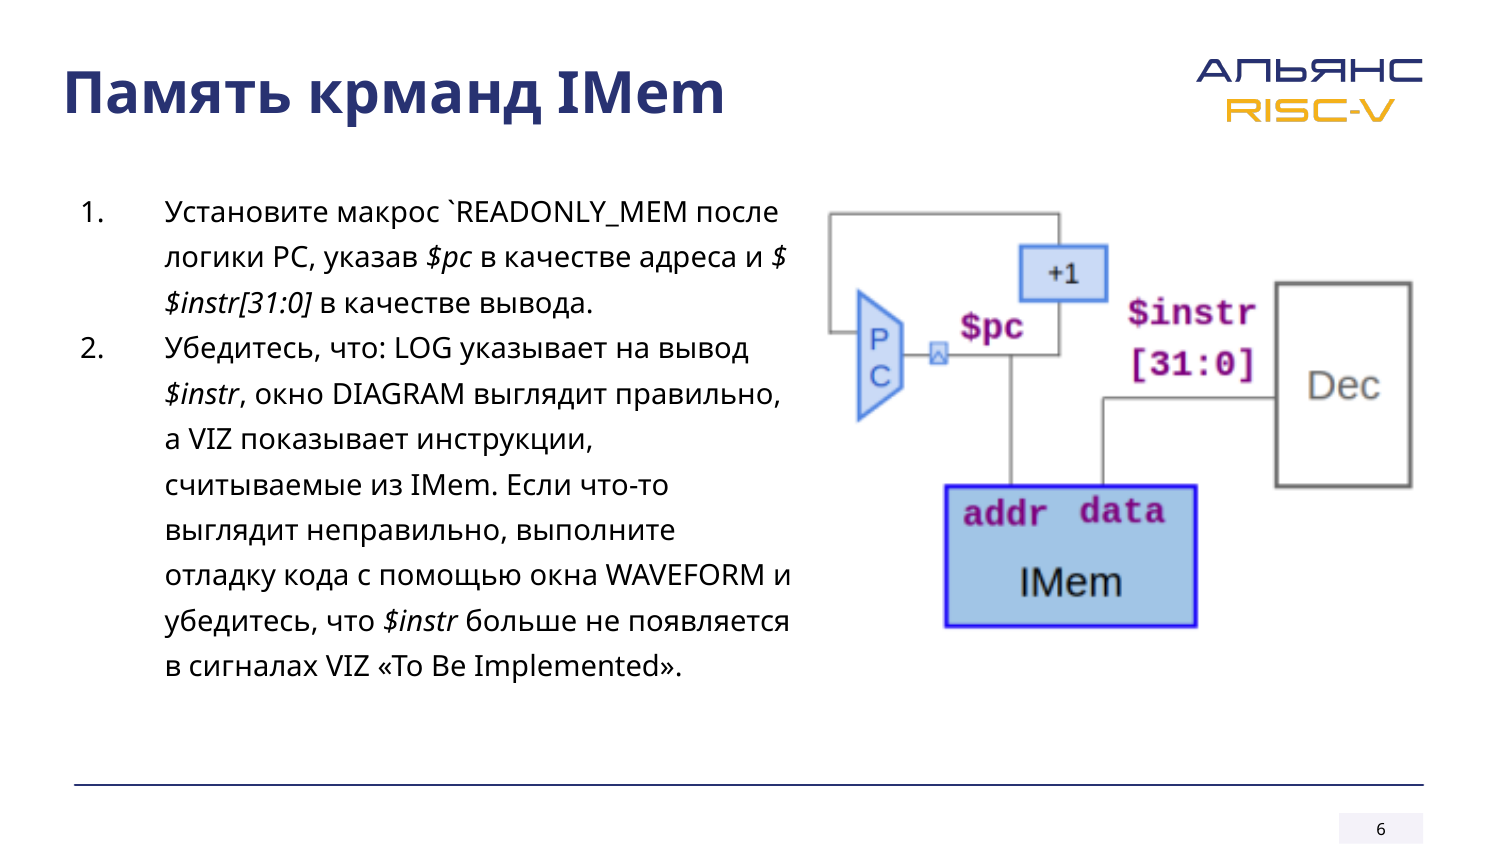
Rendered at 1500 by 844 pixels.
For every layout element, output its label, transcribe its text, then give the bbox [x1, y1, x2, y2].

picture [1196, 59, 1423, 122]
text_box Установите макрос `READONLY_MEM после логики PC, указав $pc в качестве адреса и $$instr[31:0] в качестве вывода. Убедитесь, что: LOG указывает на вывод $instr, окно DIAGRAM выглядит правильно, а VIZ показывает инструкции, считываемые из IMem. Если что-то выглядит неправильно, выполните отладку кода с помощью окна WAVEFORM и убедитесь, что $instr больше не появляется в сигналах VIZ «To Be Implemented». [65, 175, 810, 716]
title Память крманд IMem [47, 40, 1192, 93]
picture [792, 201, 1435, 643]
